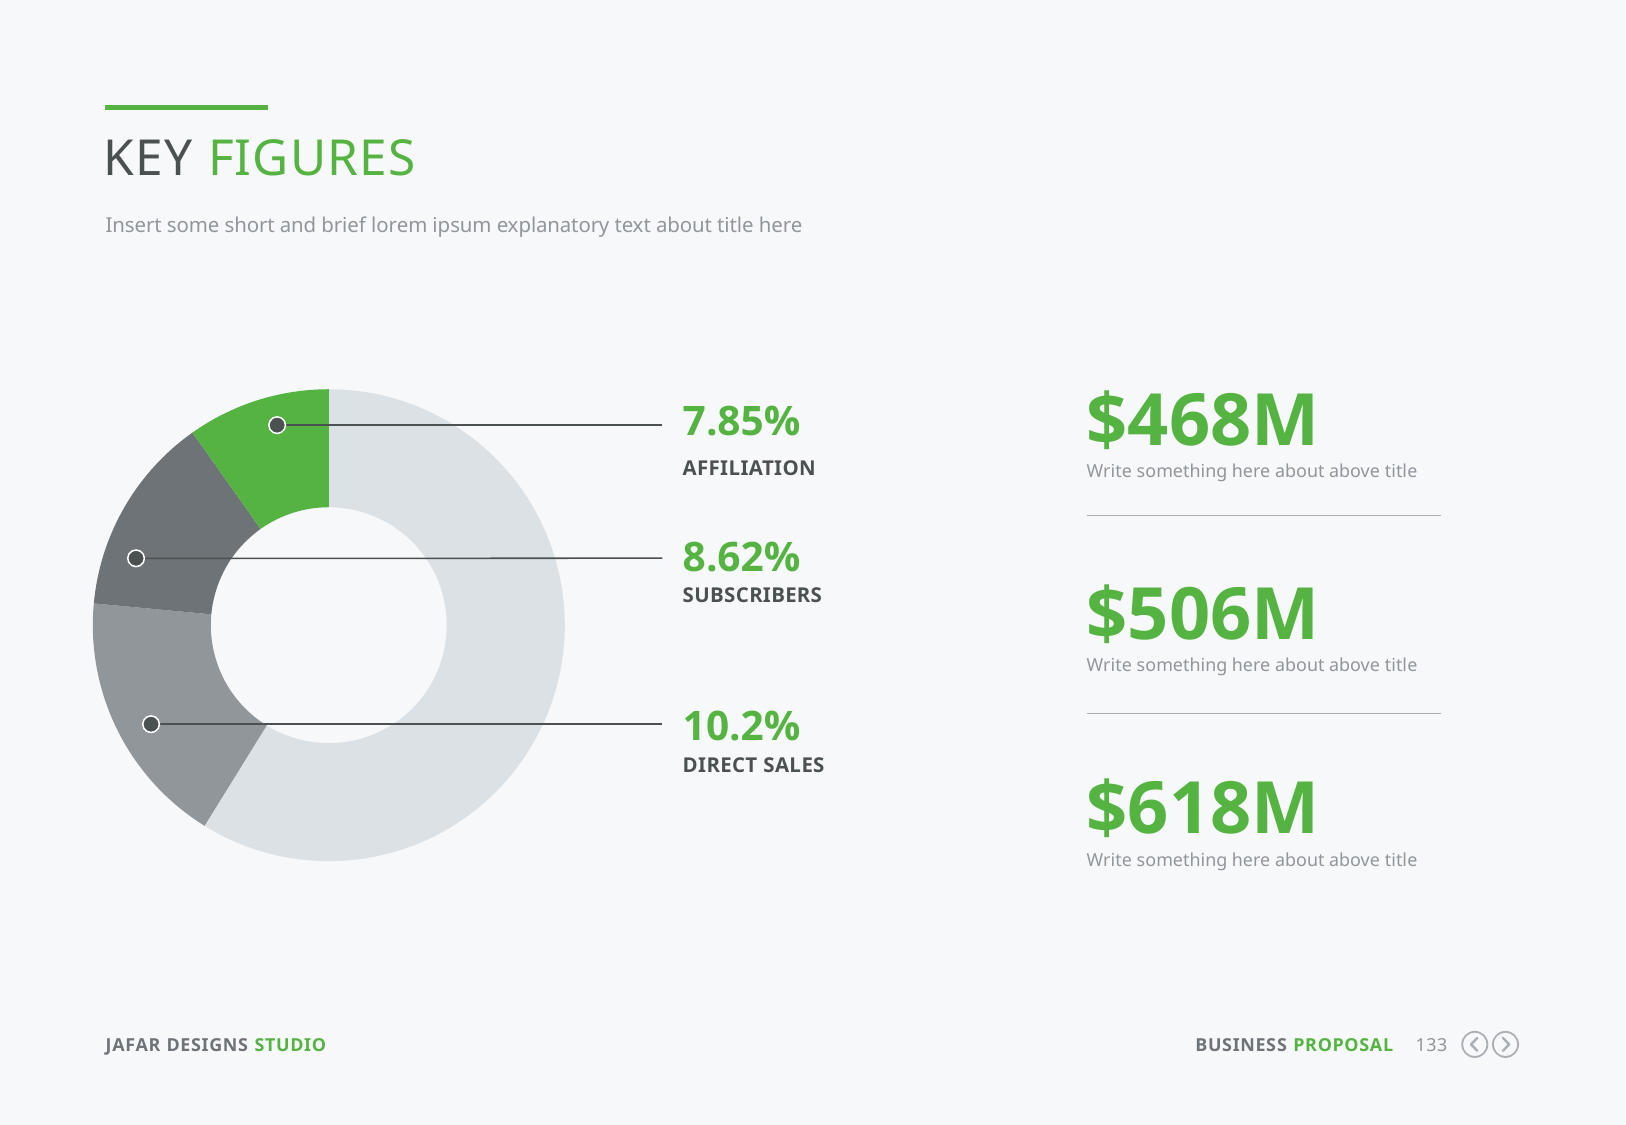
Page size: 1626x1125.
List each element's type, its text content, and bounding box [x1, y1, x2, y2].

text_box Direct sales [682, 751, 844, 777]
list Insert some short and brief lorem ipsum explanatory text about title here [105, 209, 1519, 241]
text_box $468M [1086, 355, 1519, 450]
text_box subscribers [682, 582, 844, 607]
text_box 8.62% [682, 530, 844, 580]
text_box $618M [1086, 744, 1519, 839]
text_box $506M [1086, 550, 1519, 645]
chart [82, 376, 575, 874]
text_box Write something here about above title [1086, 839, 1519, 870]
text_box Affiliation [682, 455, 844, 480]
list Key Figures [103, 125, 1518, 188]
text_box 10.2% [682, 699, 844, 749]
text_box Write something here about above title [1086, 645, 1519, 676]
text_box Write something here about above title [1086, 450, 1519, 482]
text_box 7.85% [682, 395, 844, 445]
